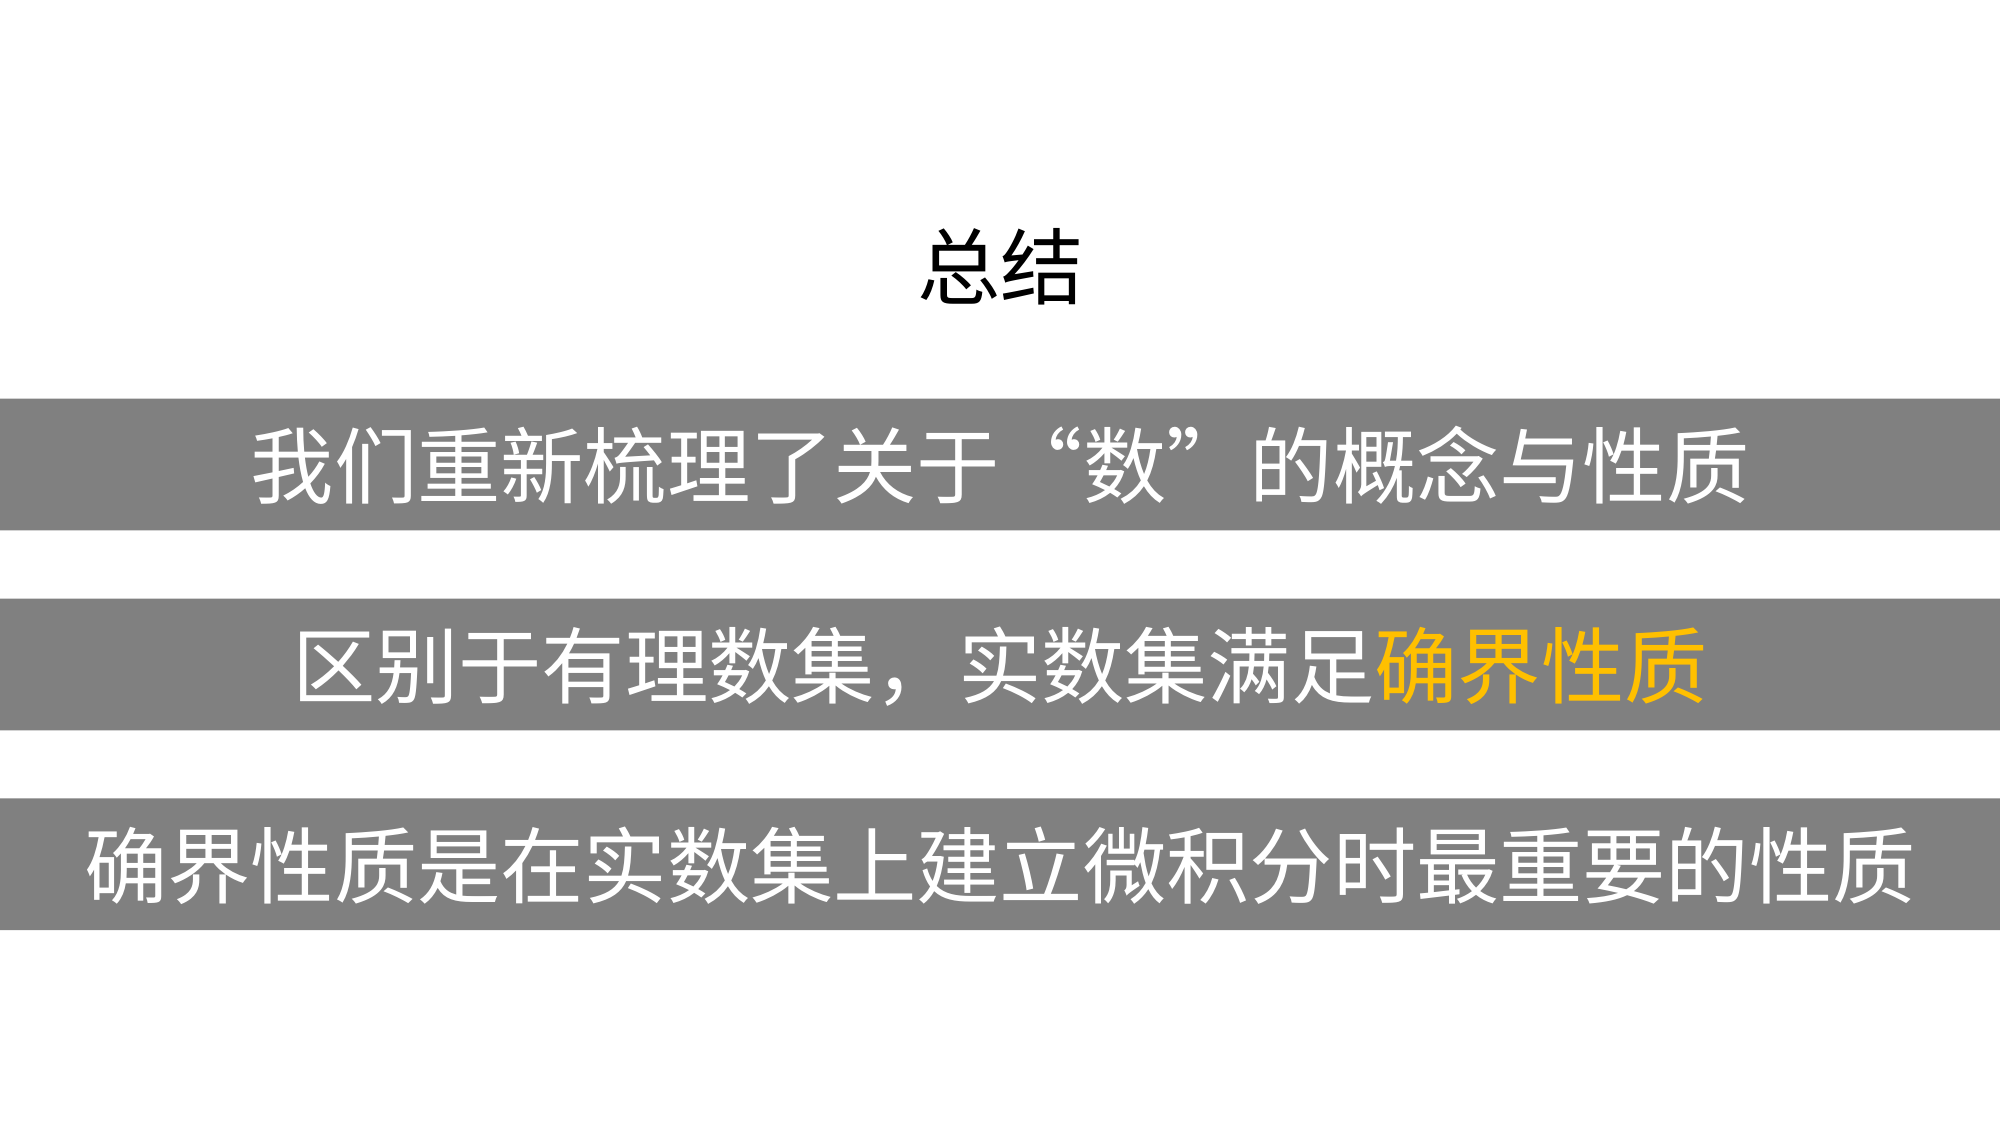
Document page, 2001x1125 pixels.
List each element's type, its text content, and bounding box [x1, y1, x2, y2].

text_box 确界性质是在实数集上建立微积分时最重要的性质 [0, 797, 2000, 931]
text_box 我们重新梳理了关于“数”的概念与性质 [0, 398, 2000, 531]
text_box 区别于有理数集，实数集满足确界性质 [0, 598, 2000, 731]
text_box 总结 [50, 198, 1950, 332]
